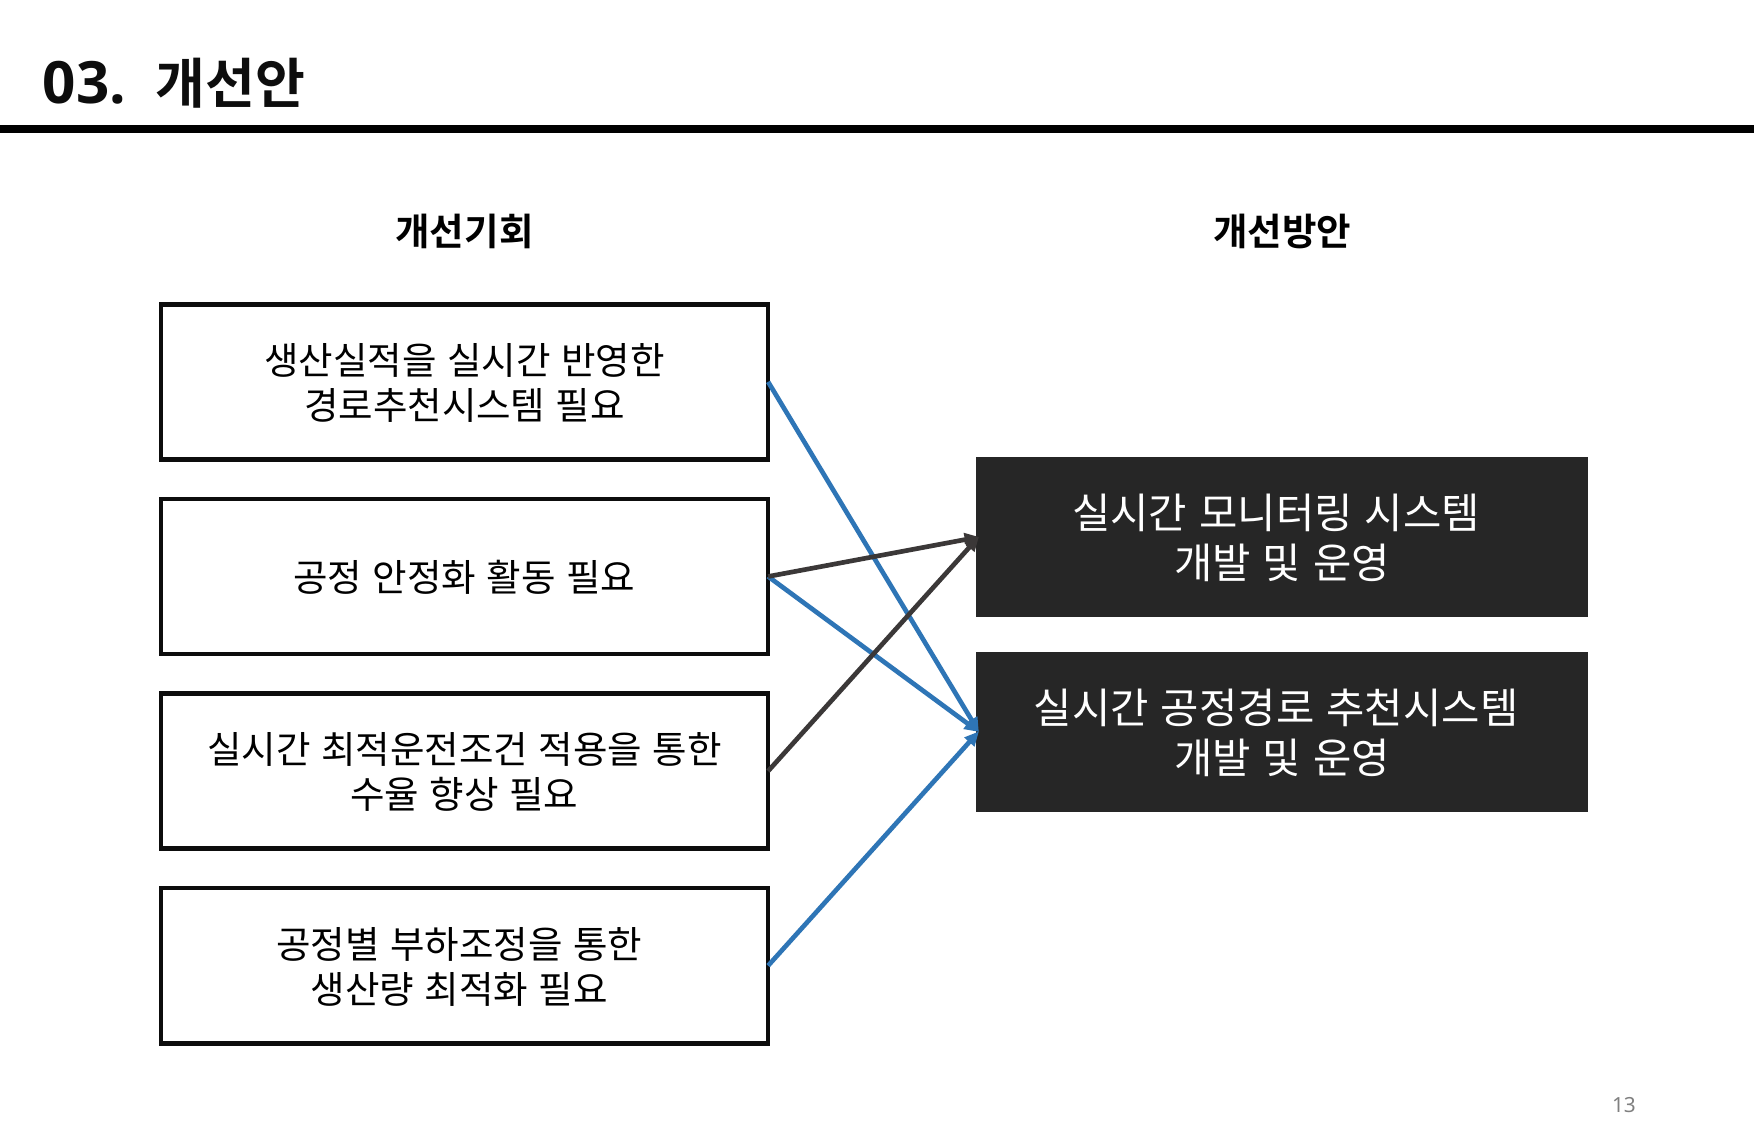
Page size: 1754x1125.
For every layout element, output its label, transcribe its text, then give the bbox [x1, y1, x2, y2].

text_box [768, 731, 979, 966]
text_box 개선방안 [977, 199, 1587, 262]
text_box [979, 459, 1586, 810]
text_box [768, 537, 979, 731]
text_box 개선기회 [159, 199, 770, 262]
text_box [161, 304, 769, 1044]
text_box 03. 개선안 [28, 37, 911, 123]
text_box 13 [1597, 1084, 1663, 1125]
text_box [768, 381, 979, 537]
